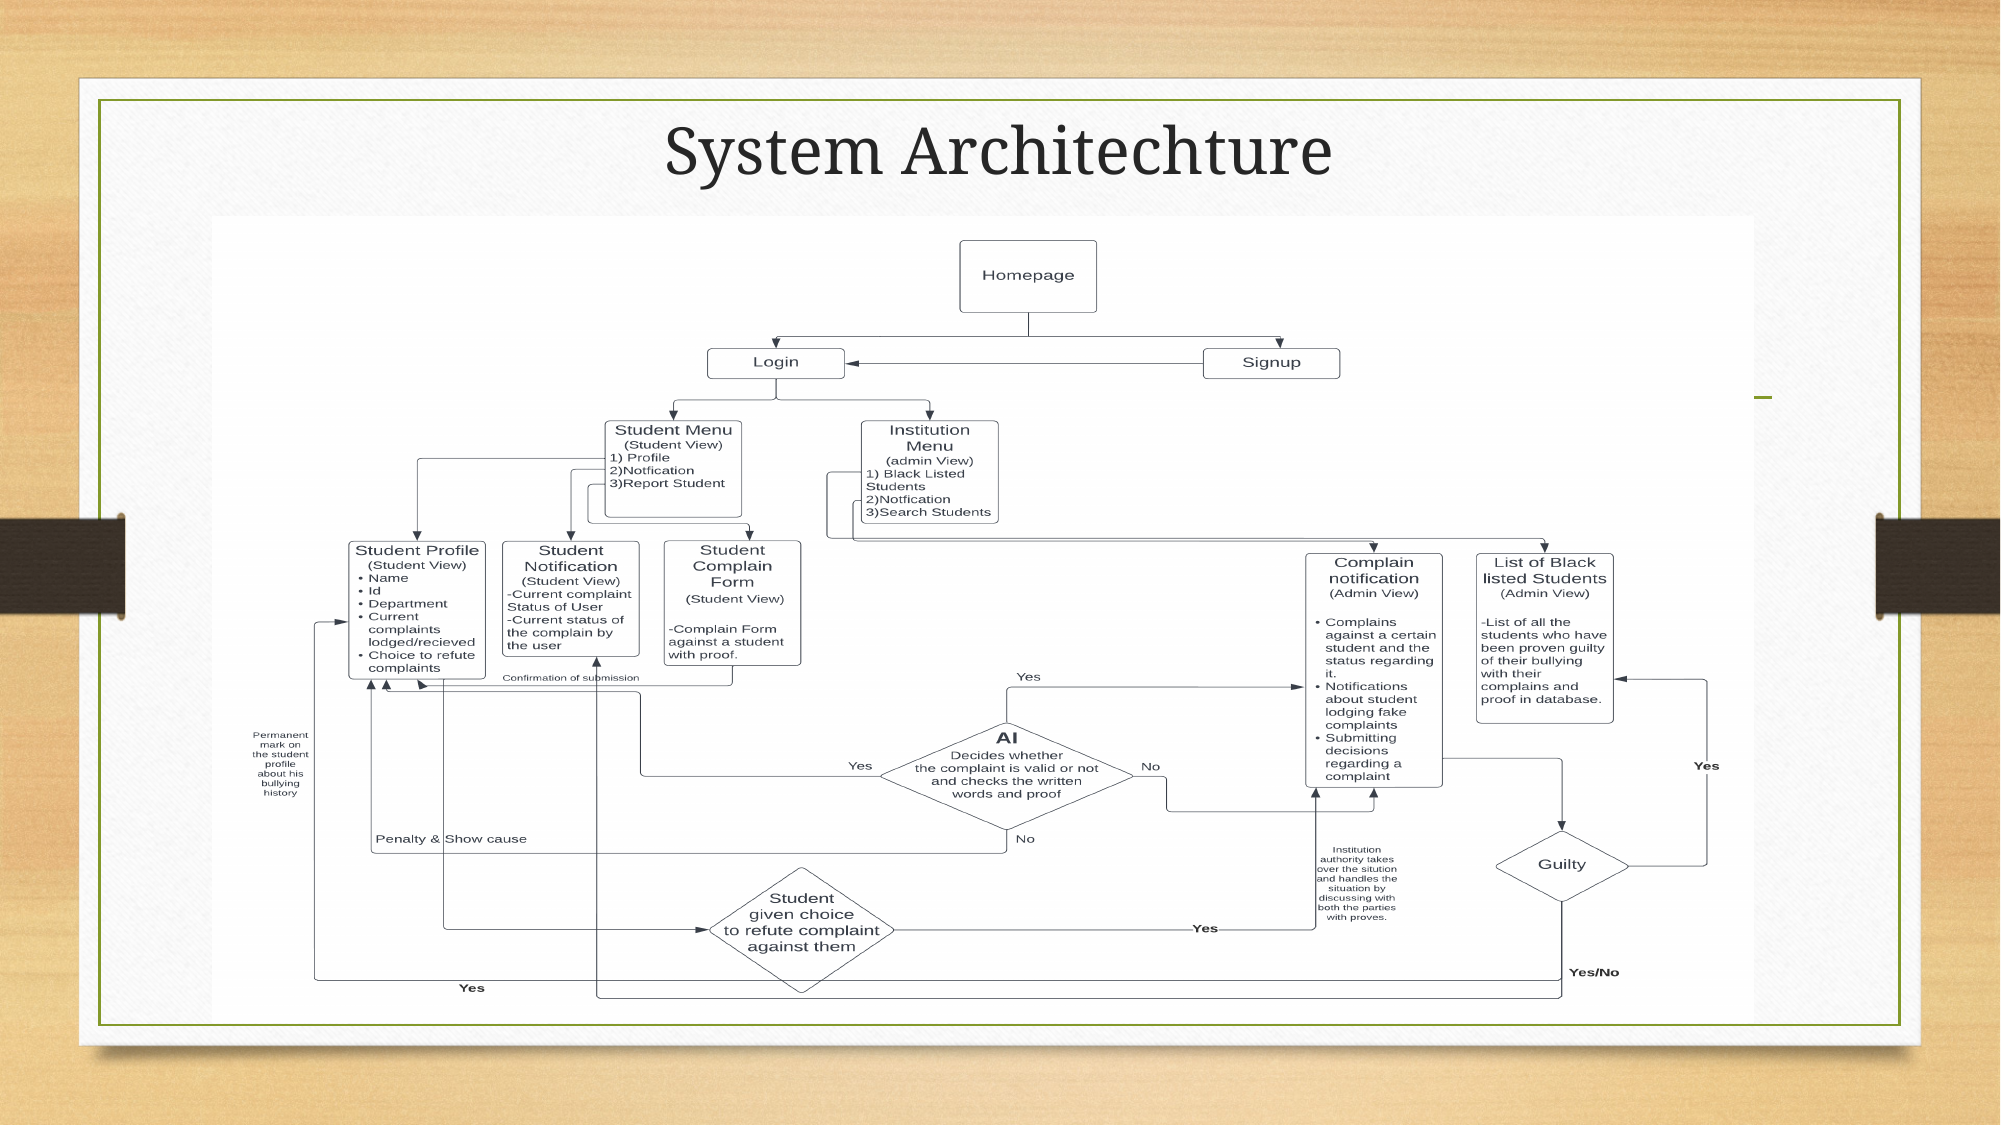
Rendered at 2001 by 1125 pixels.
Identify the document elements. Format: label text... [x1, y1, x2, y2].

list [212, 216, 1754, 1024]
picture [0, 0, 2001, 1125]
title System Architechture [212, 101, 1788, 196]
